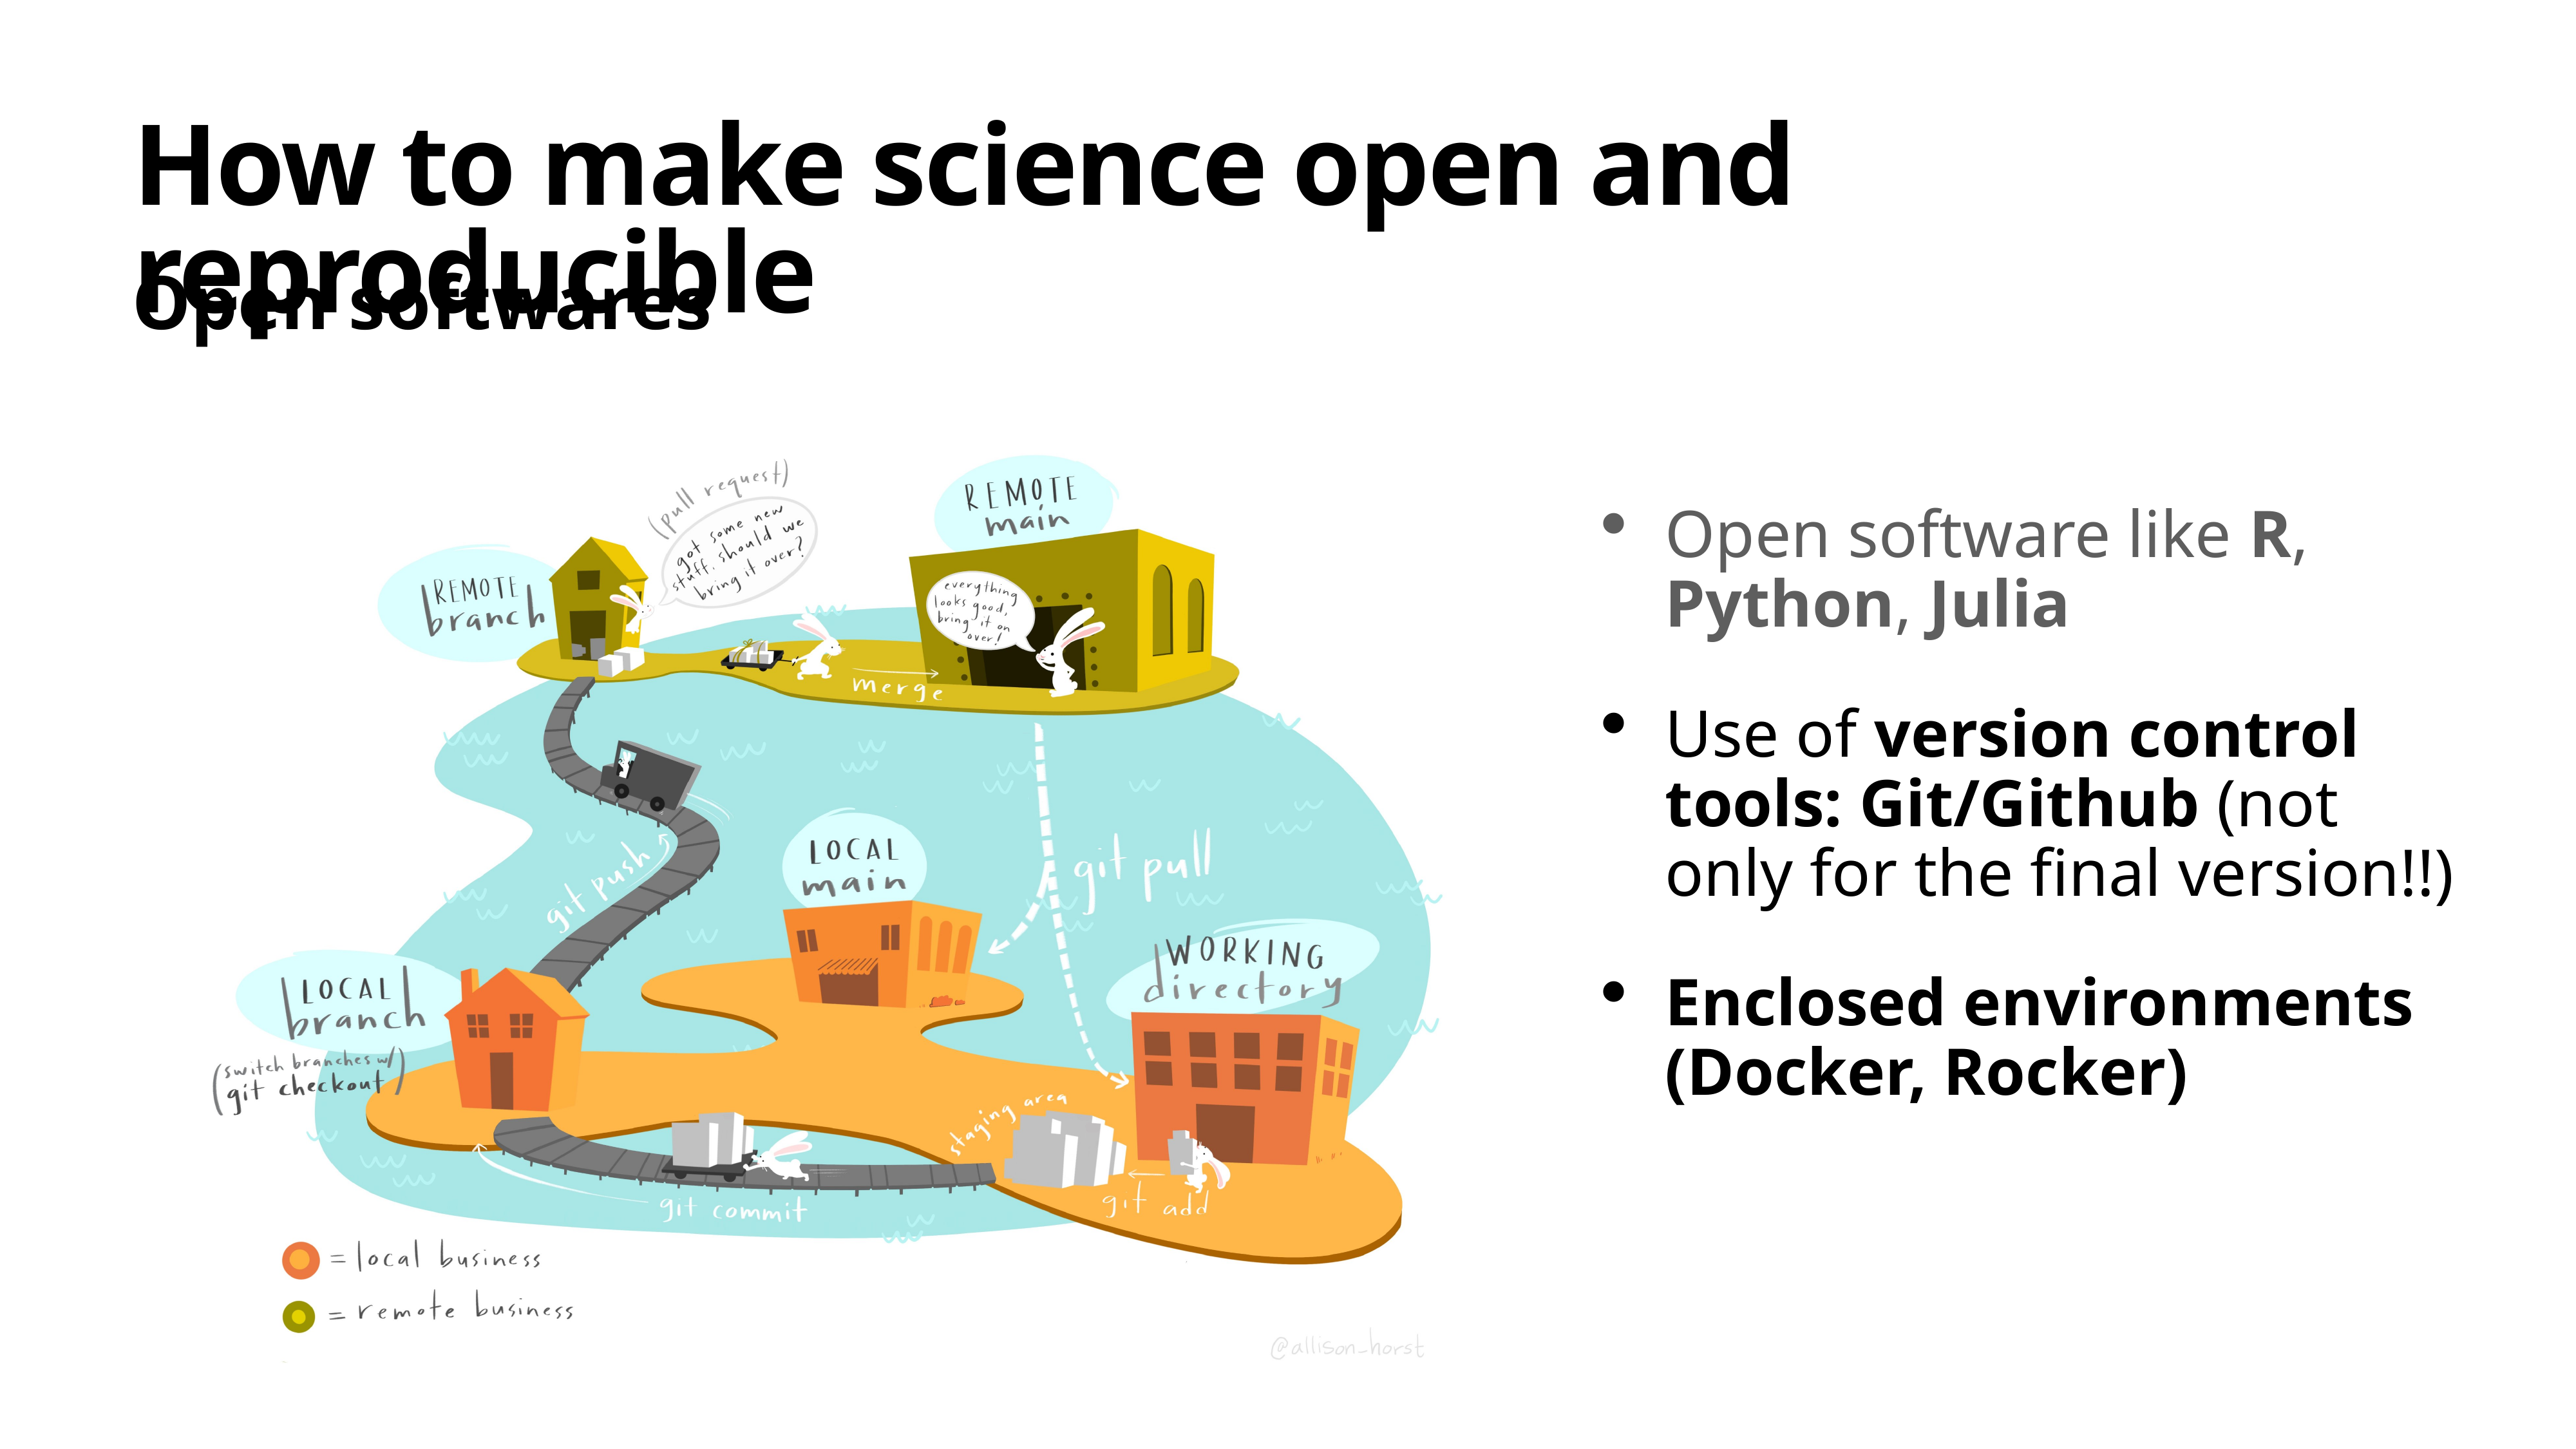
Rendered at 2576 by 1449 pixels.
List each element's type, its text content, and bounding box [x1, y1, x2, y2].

title How to make science open and reproducible [127, 113, 2449, 250]
picture [185, 410, 1525, 1381]
list Open software like R, Python, Julia Use of version control tools: Git/Github (not only for the final version!!) Enclosed environments (Docker, Rocker) [1595, 496, 2479, 1211]
list Open softwares [127, 250, 2449, 350]
